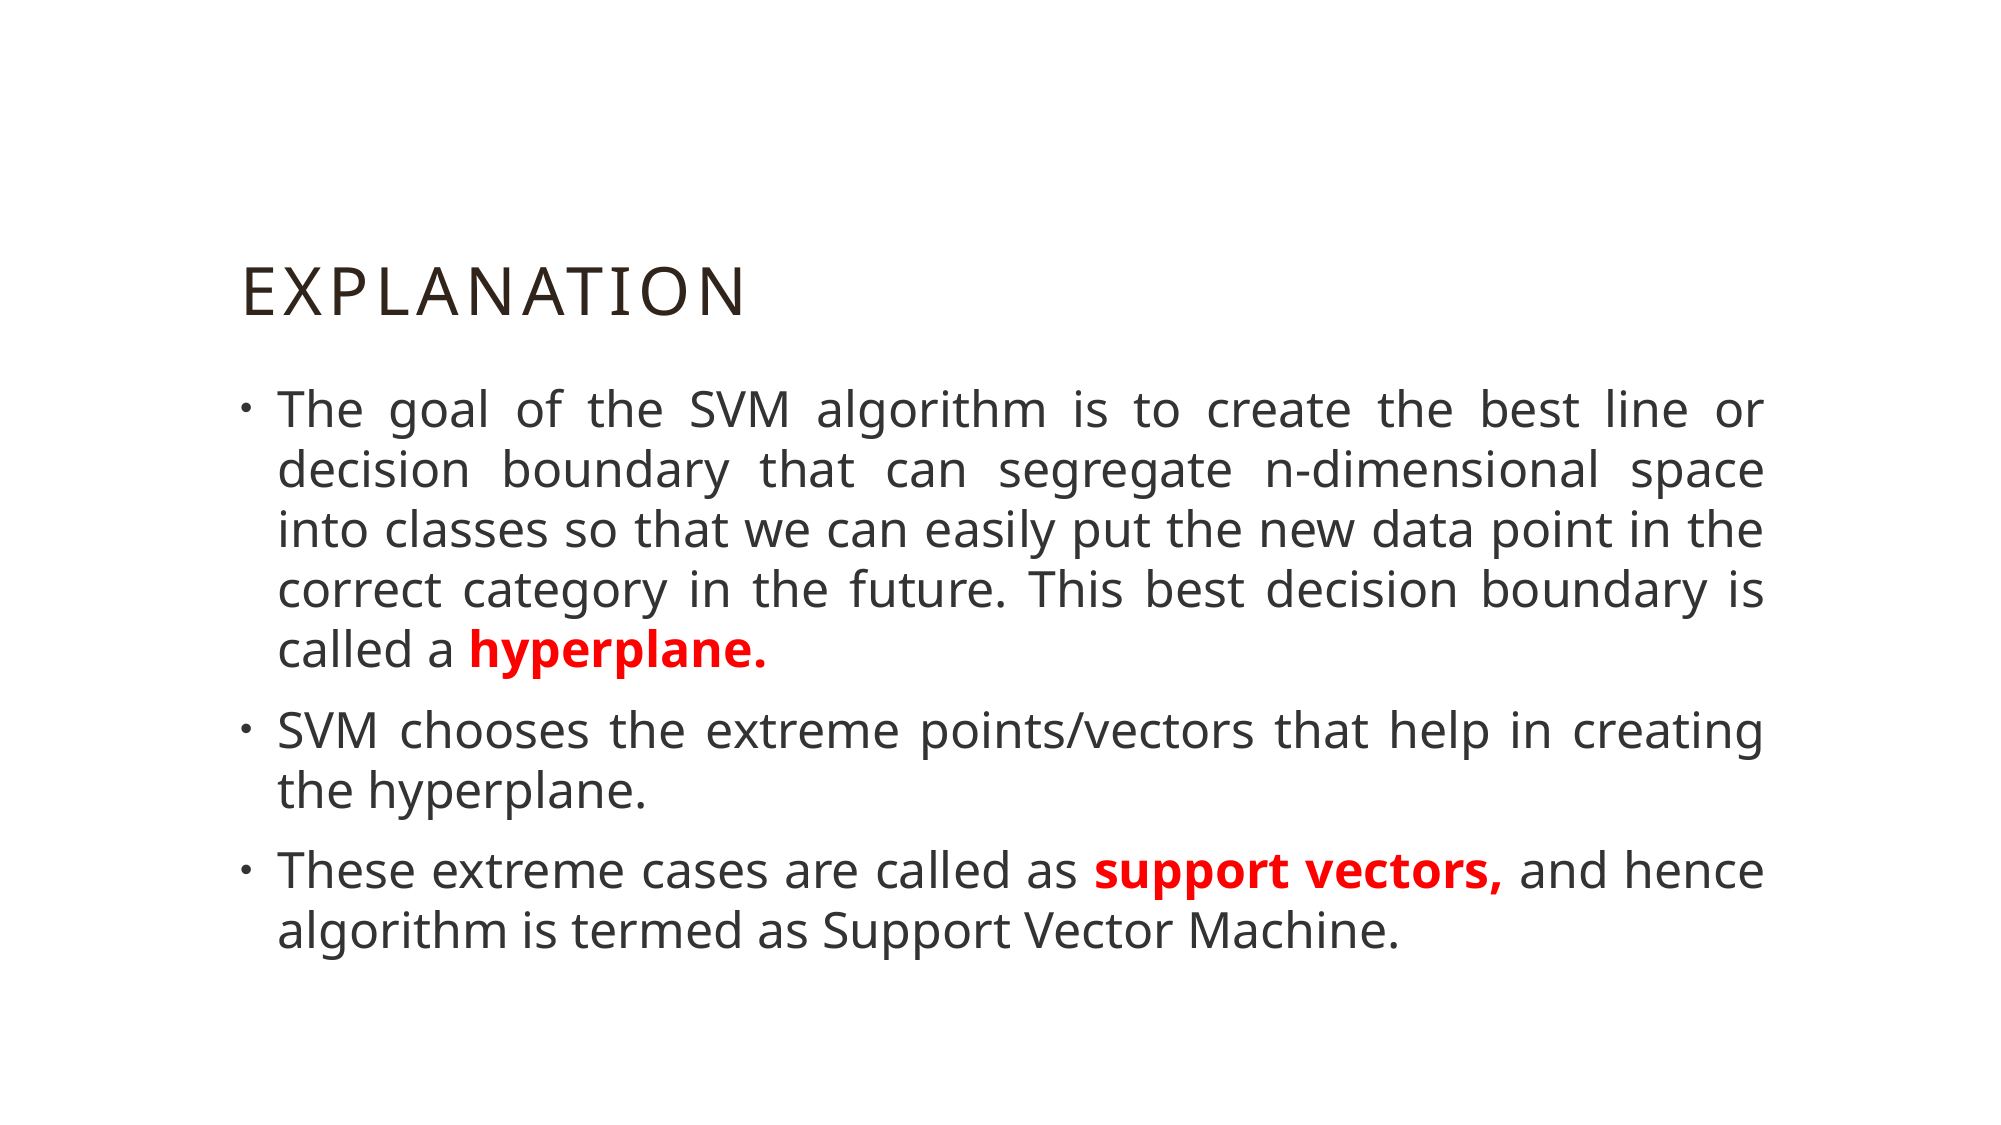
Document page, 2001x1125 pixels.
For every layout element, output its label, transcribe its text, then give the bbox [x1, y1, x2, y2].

title Explanation [225, 112, 1782, 338]
list The goal of the SVM algorithm is to create the best line or decision boundary that can segregate n-dimensional space into classes so that we can easily put the new data point in the correct category in the future. This best decision boundary is called a hyperplane. SVM chooses the extreme points/vectors that help in creating the hyperplane. These extreme cases are called as support vectors, and hence algorithm is termed as Support Vector Machine. [225, 369, 1782, 1013]
